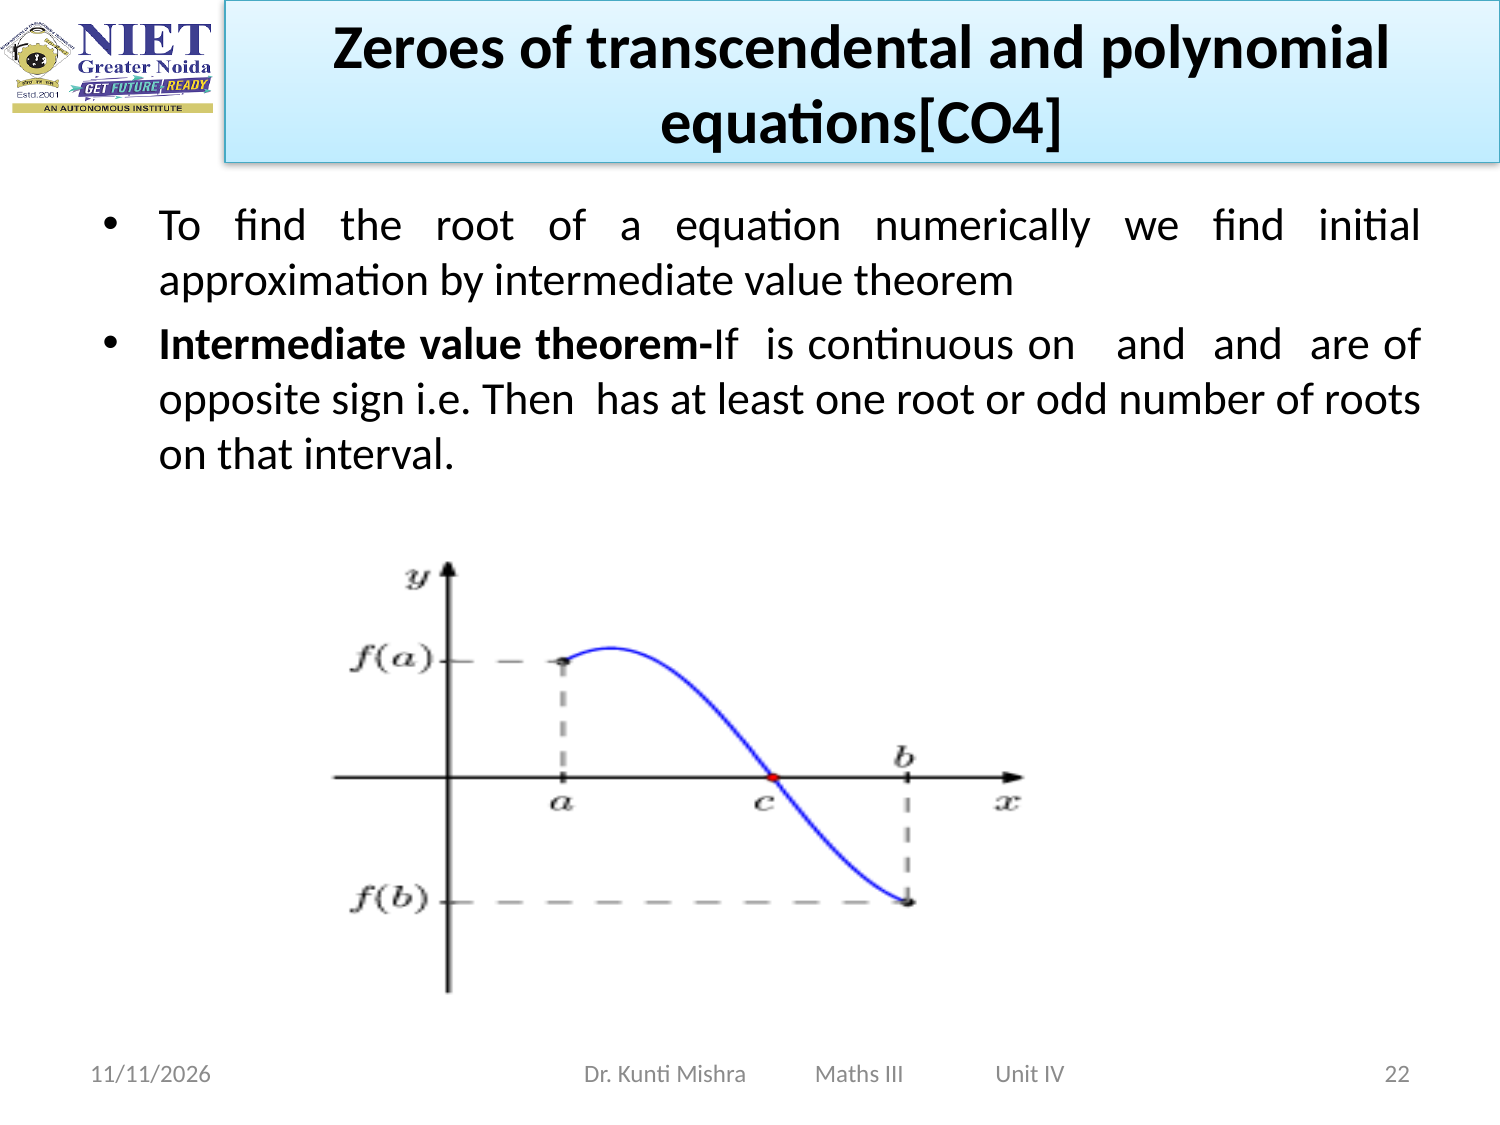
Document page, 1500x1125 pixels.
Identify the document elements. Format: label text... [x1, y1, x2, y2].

picture [316, 549, 1118, 1038]
picture [0, 22, 213, 113]
text_box Zeroes of transcendental and polynomial equations[CO4] [224, 0, 1500, 163]
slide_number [75, 1042, 412, 1103]
footer Dr. Kunti Mishra Maths III Unit IV [412, 1047, 1074, 1103]
slide_number 22 [1074, 1042, 1425, 1103]
